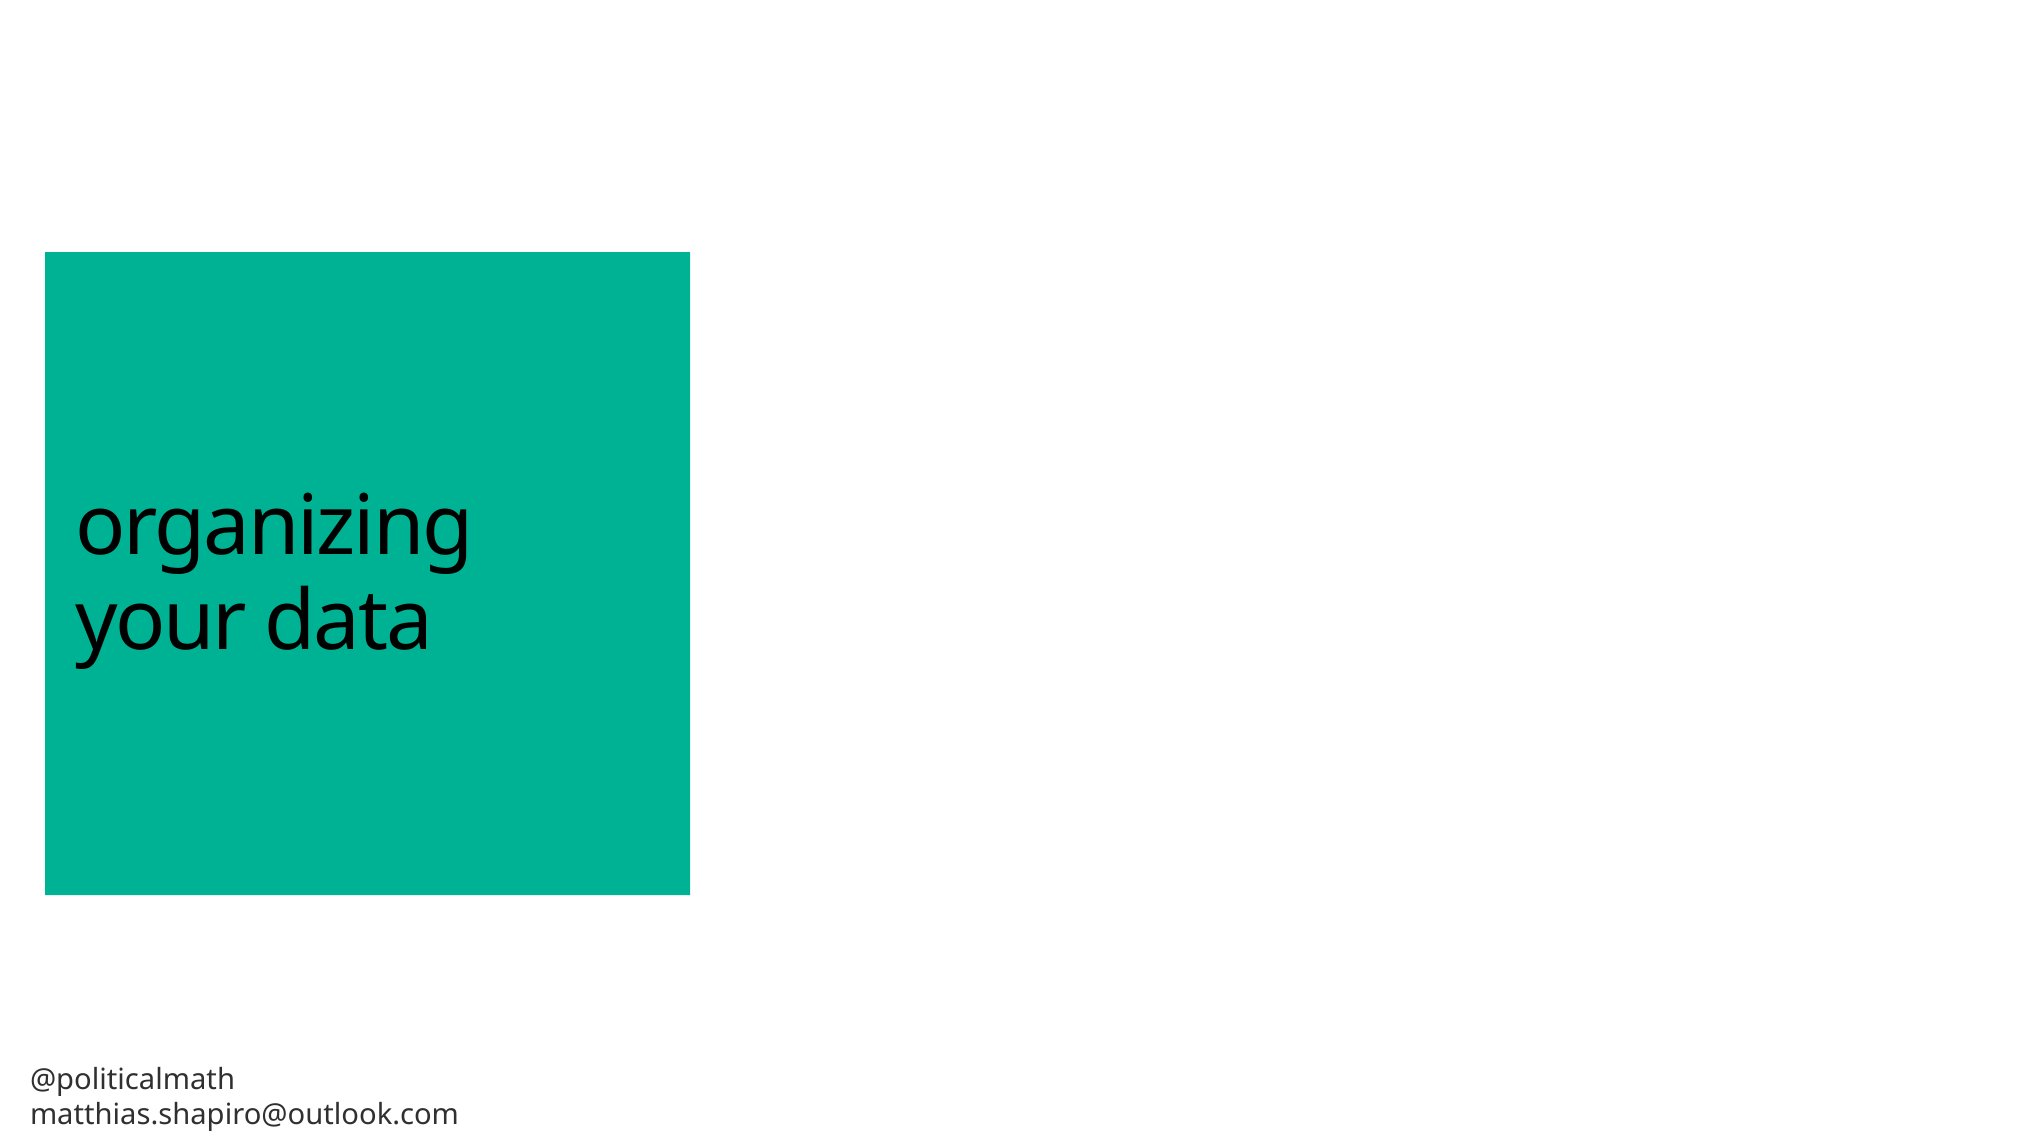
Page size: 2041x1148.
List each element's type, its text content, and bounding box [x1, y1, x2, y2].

title organizing your data [45, 252, 691, 896]
